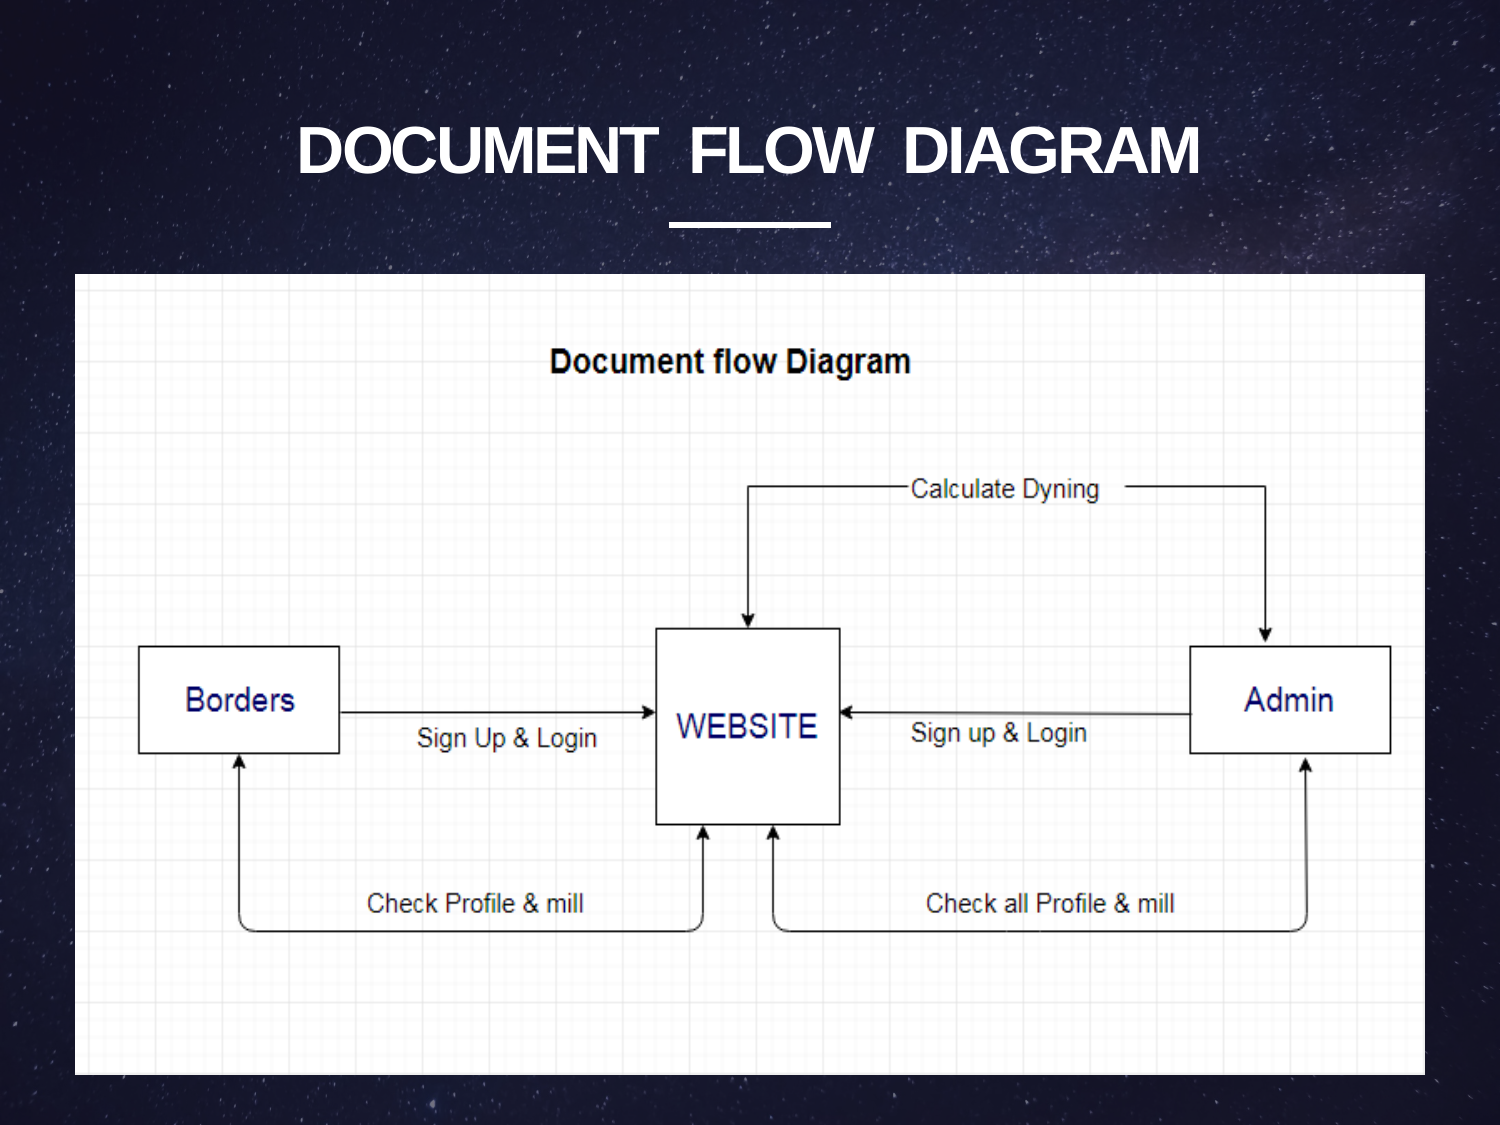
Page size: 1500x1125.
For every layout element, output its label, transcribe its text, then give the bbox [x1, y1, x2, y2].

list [74, 274, 1426, 1076]
title Document flow diagram [112, 99, 1388, 200]
